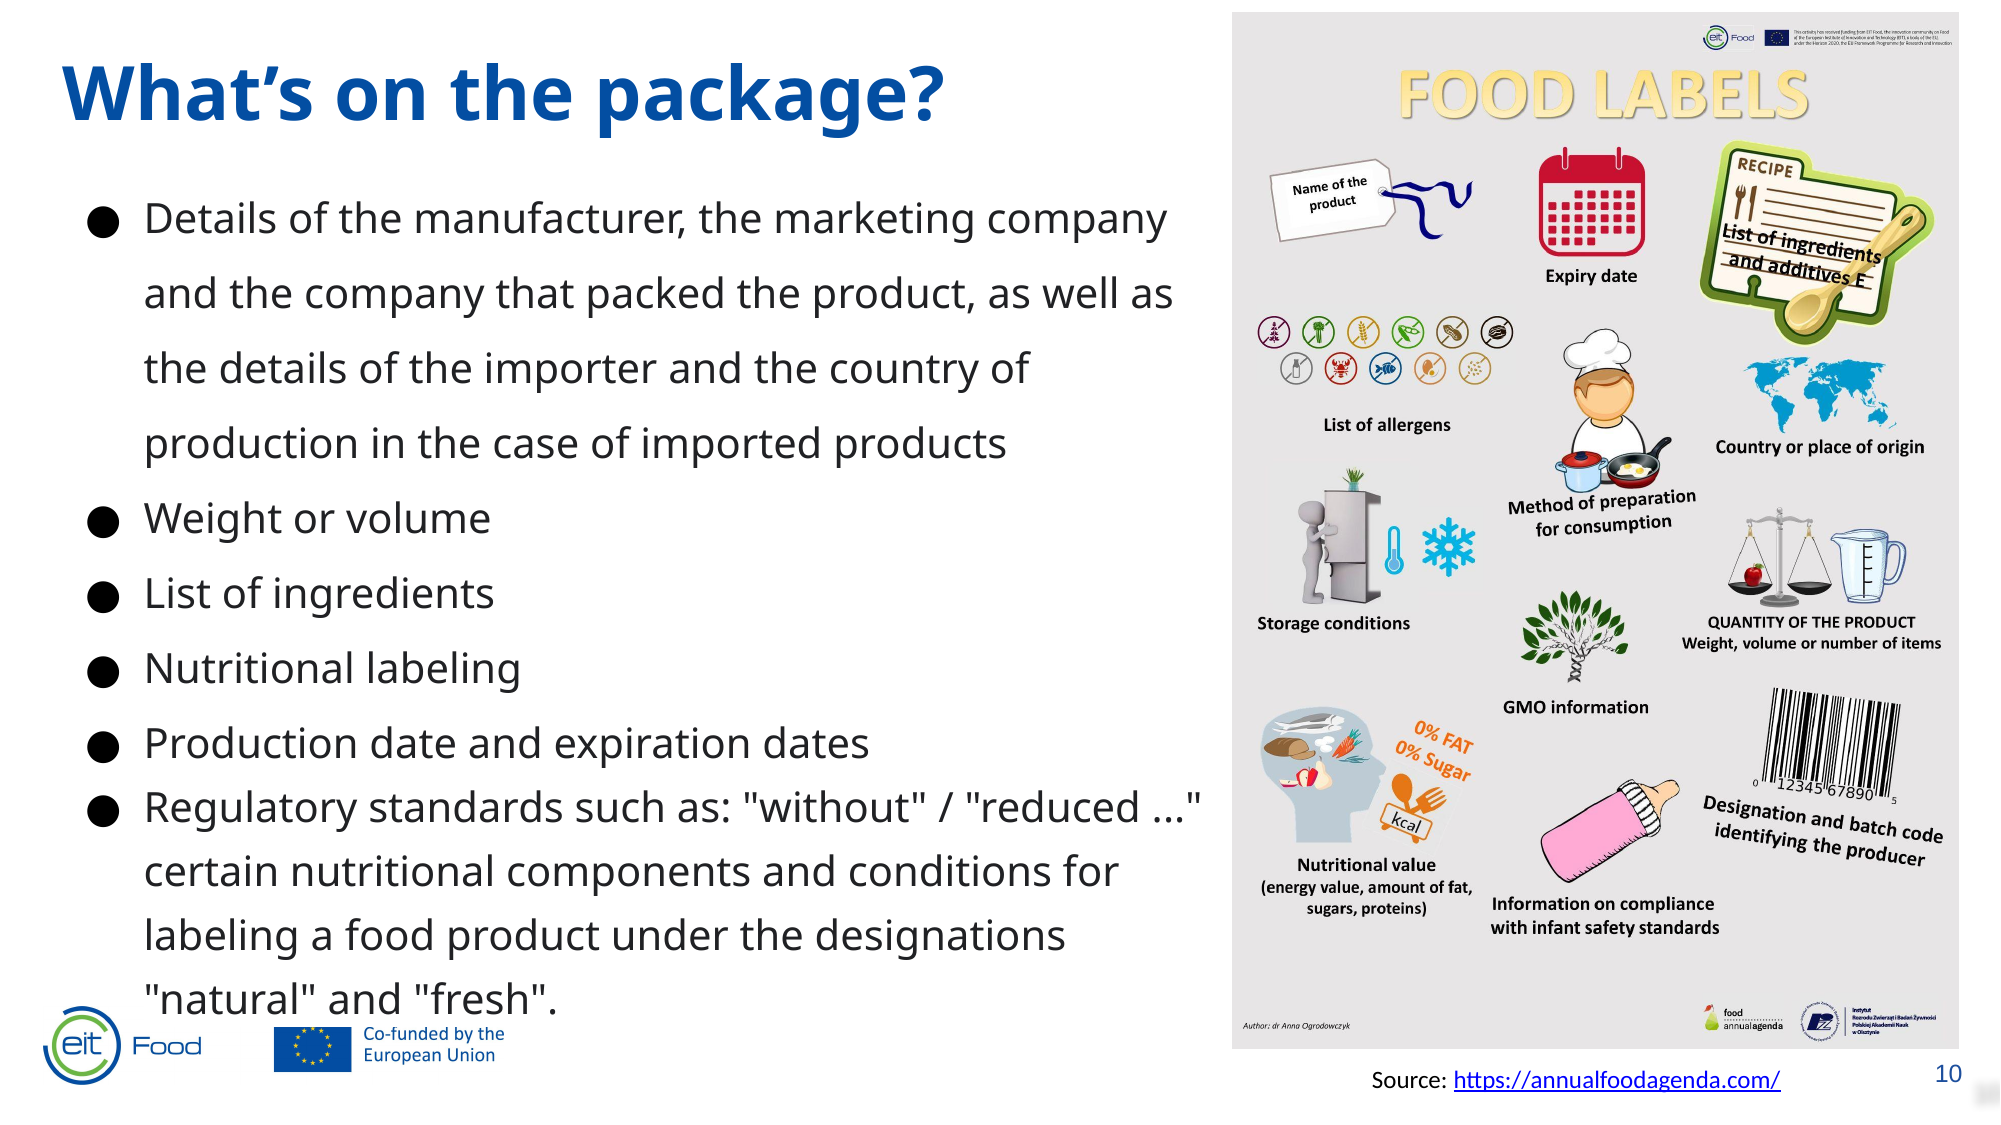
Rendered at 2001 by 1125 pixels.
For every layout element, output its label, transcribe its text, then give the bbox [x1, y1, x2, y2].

picture [43, 1006, 504, 1085]
text_box Details of the manufacturer, the marketing company and the company that packed the product, as well as the details of the importer and the country of production in the case of imported products Weight or volume List of ingredients Nutritional labeling Production date and expiration dates Regulatory standards such as: "without" / "reduced ..." certain nutritional components and conditions for labeling a food product under the designations "natural" and "fresh". [53, 152, 1227, 1039]
slide_number ‹#› [1842, 1042, 1978, 1103]
text_box Source: https://annualfoodagenda.com/ [1356, 1058, 1842, 1109]
list What’s on the package? [47, 37, 1227, 109]
picture [1232, 12, 1959, 1049]
